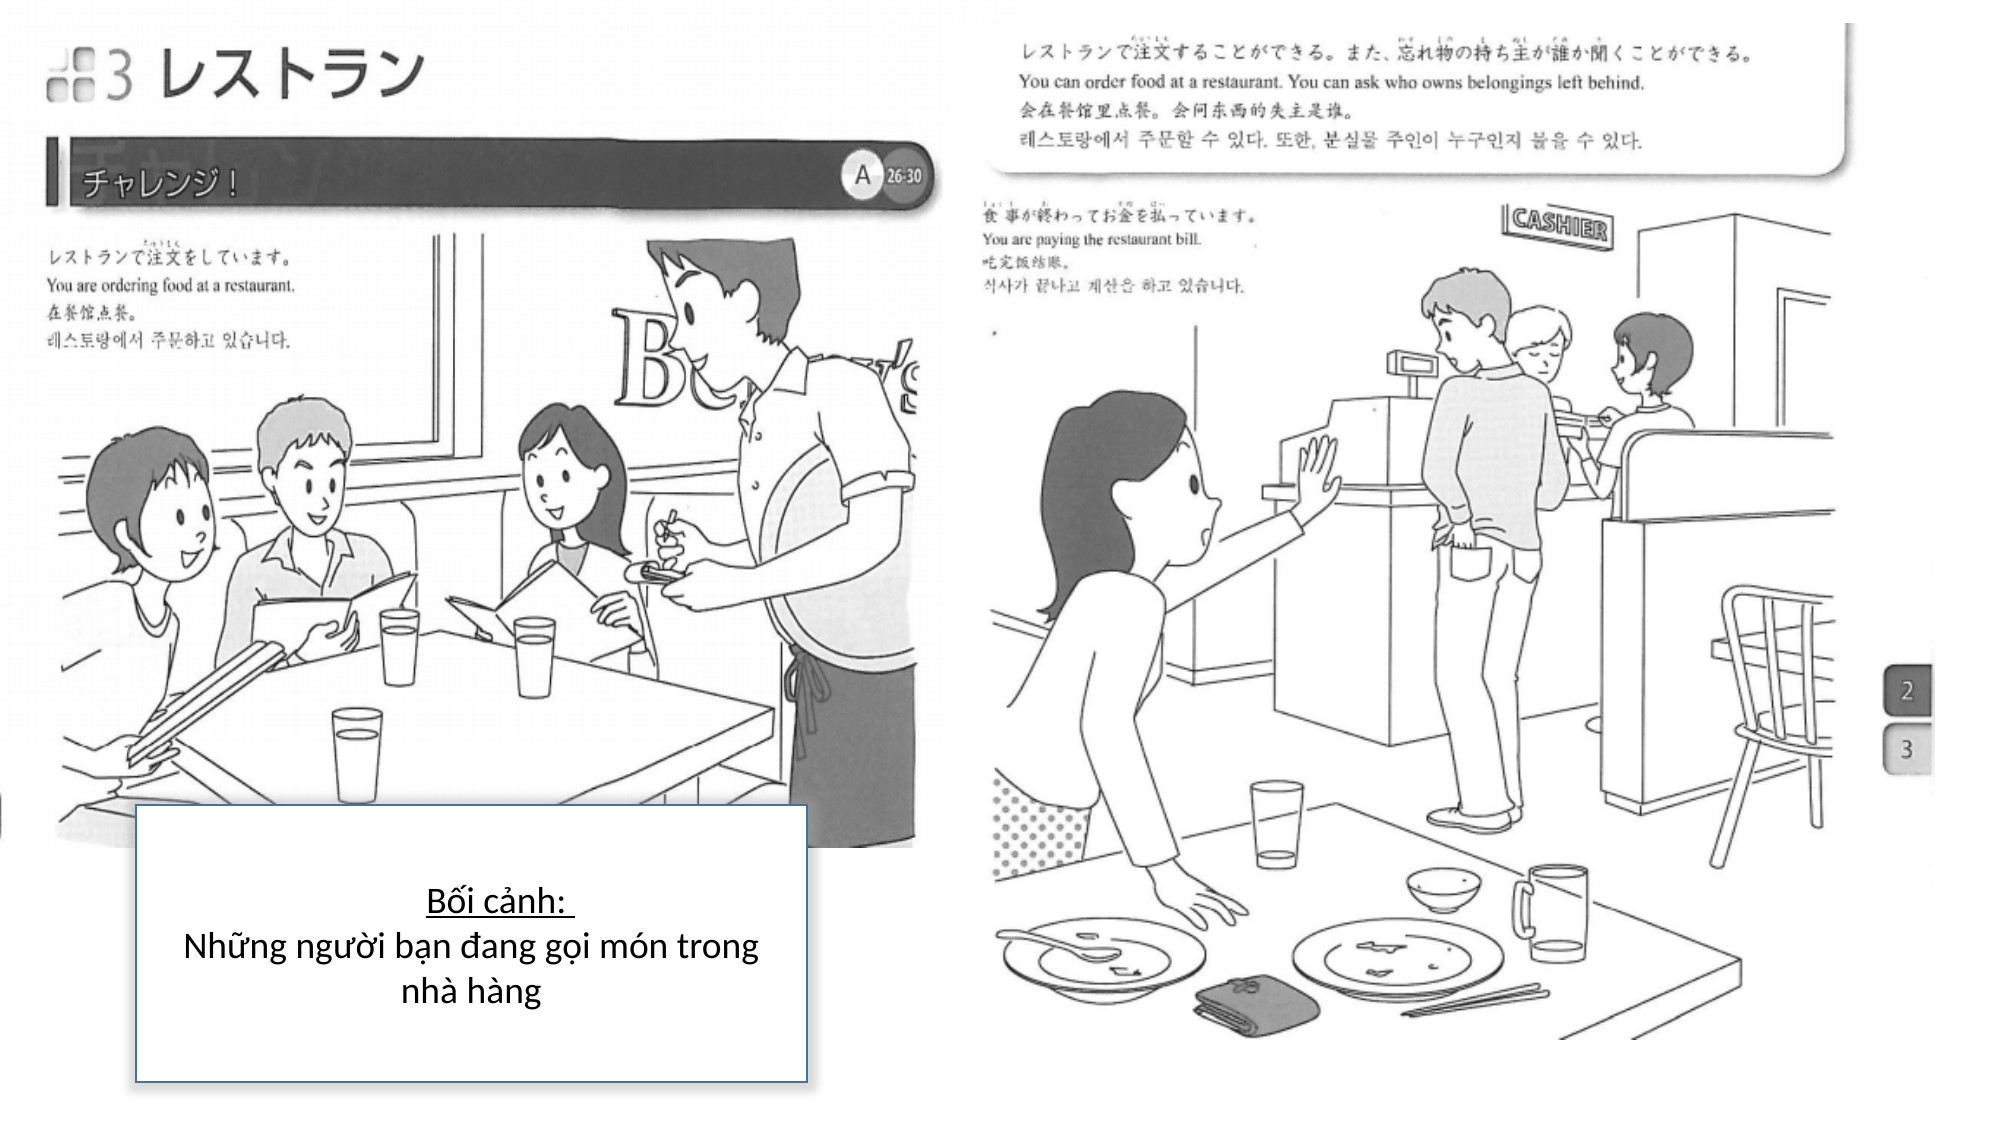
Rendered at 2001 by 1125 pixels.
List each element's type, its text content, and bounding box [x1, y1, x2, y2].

text_box BạnBối cảnh: Những người bạn đang gọi món trong nhà hàng [135, 848, 808, 1083]
picture [0, 0, 1935, 1040]
